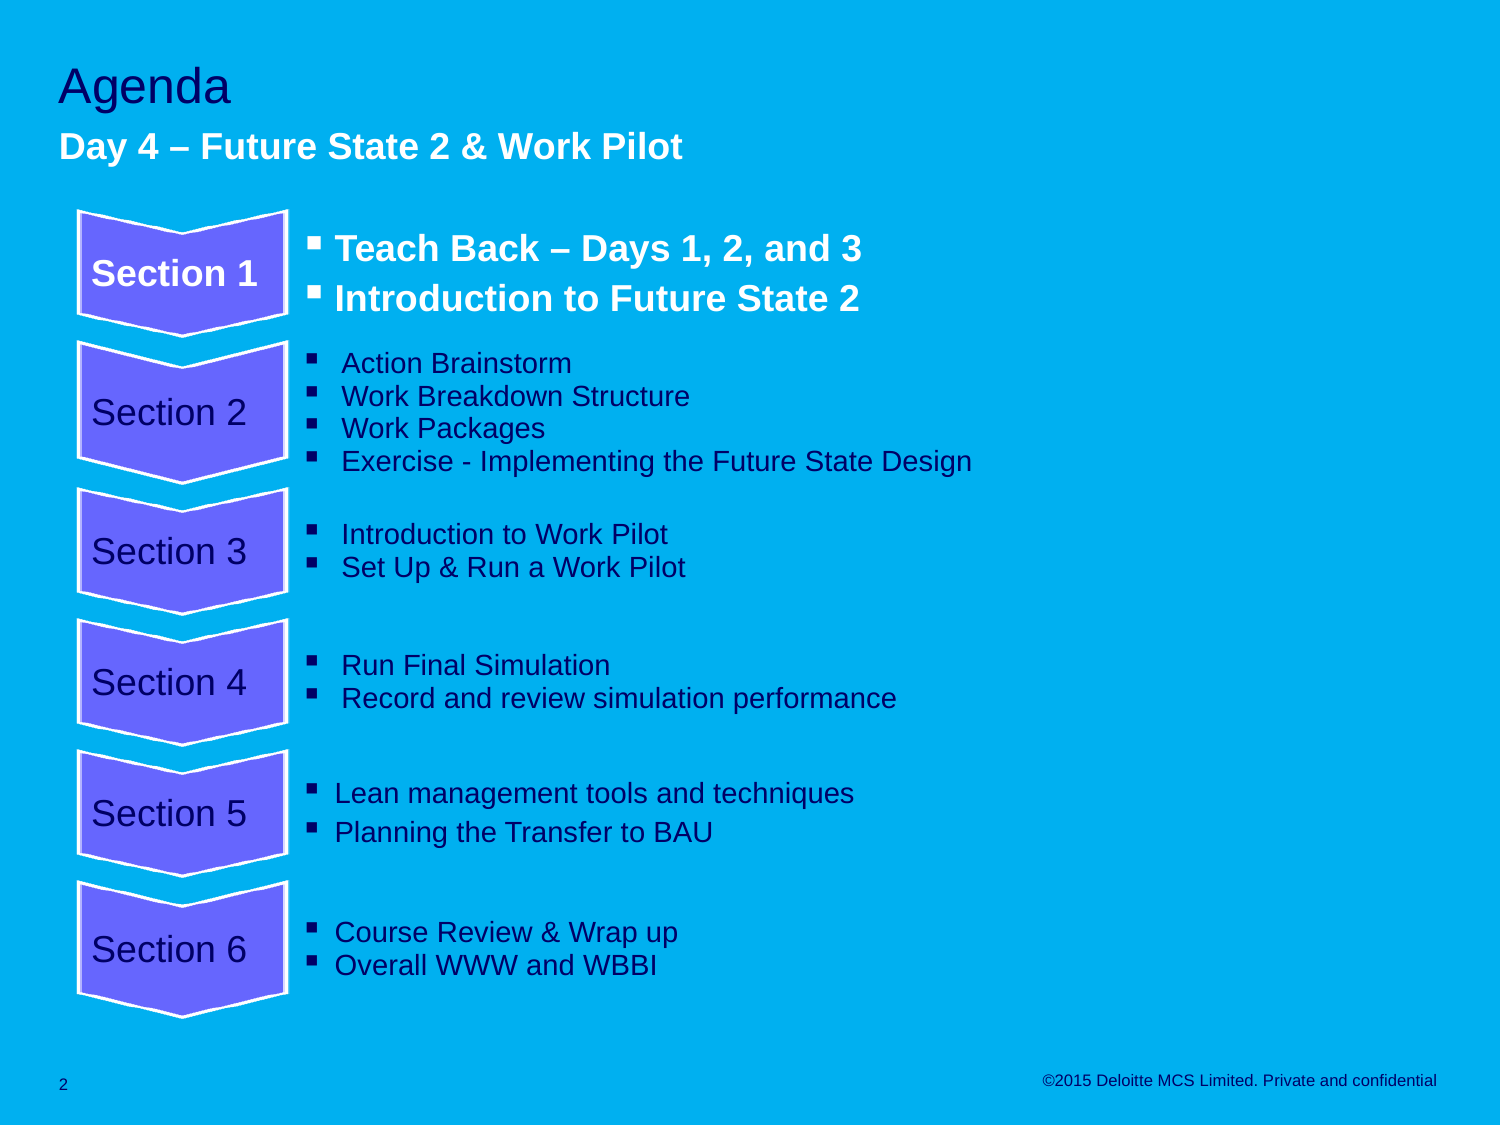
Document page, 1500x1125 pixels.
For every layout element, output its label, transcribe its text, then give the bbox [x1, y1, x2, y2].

table_header Section 1 [77, 208, 289, 339]
title Agenda Day 4 – Future State 2 & Work Pilot [58, 58, 1441, 163]
slide_number 2 [58, 1073, 118, 1095]
table_header Teach Back – Days 1, 2, and 3 Introduction to Future State 2 [289, 208, 1447, 339]
table_cell Section 3 [77, 485, 289, 616]
table_cell Run Final Simulation Record and review simulation performance [289, 616, 1447, 747]
table_cell Section 4 [77, 616, 289, 747]
table_cell Course Review & Wrap up Overall WWW and WBBI [289, 878, 1447, 1019]
table_cell Section 2 [77, 339, 289, 485]
table_cell Section 6 [77, 878, 289, 1019]
table_cell Section 5 [77, 747, 289, 878]
table_cell Action Brainstorm Work Breakdown Structure Work Packages Exercise - Implementing the Future State Design [289, 339, 1447, 485]
table_cell Introduction to Work Pilot Set Up & Run a Work Pilot [289, 485, 1447, 616]
table_cell Lean management tools and techniques Planning the Transfer to BAU [289, 747, 1447, 878]
